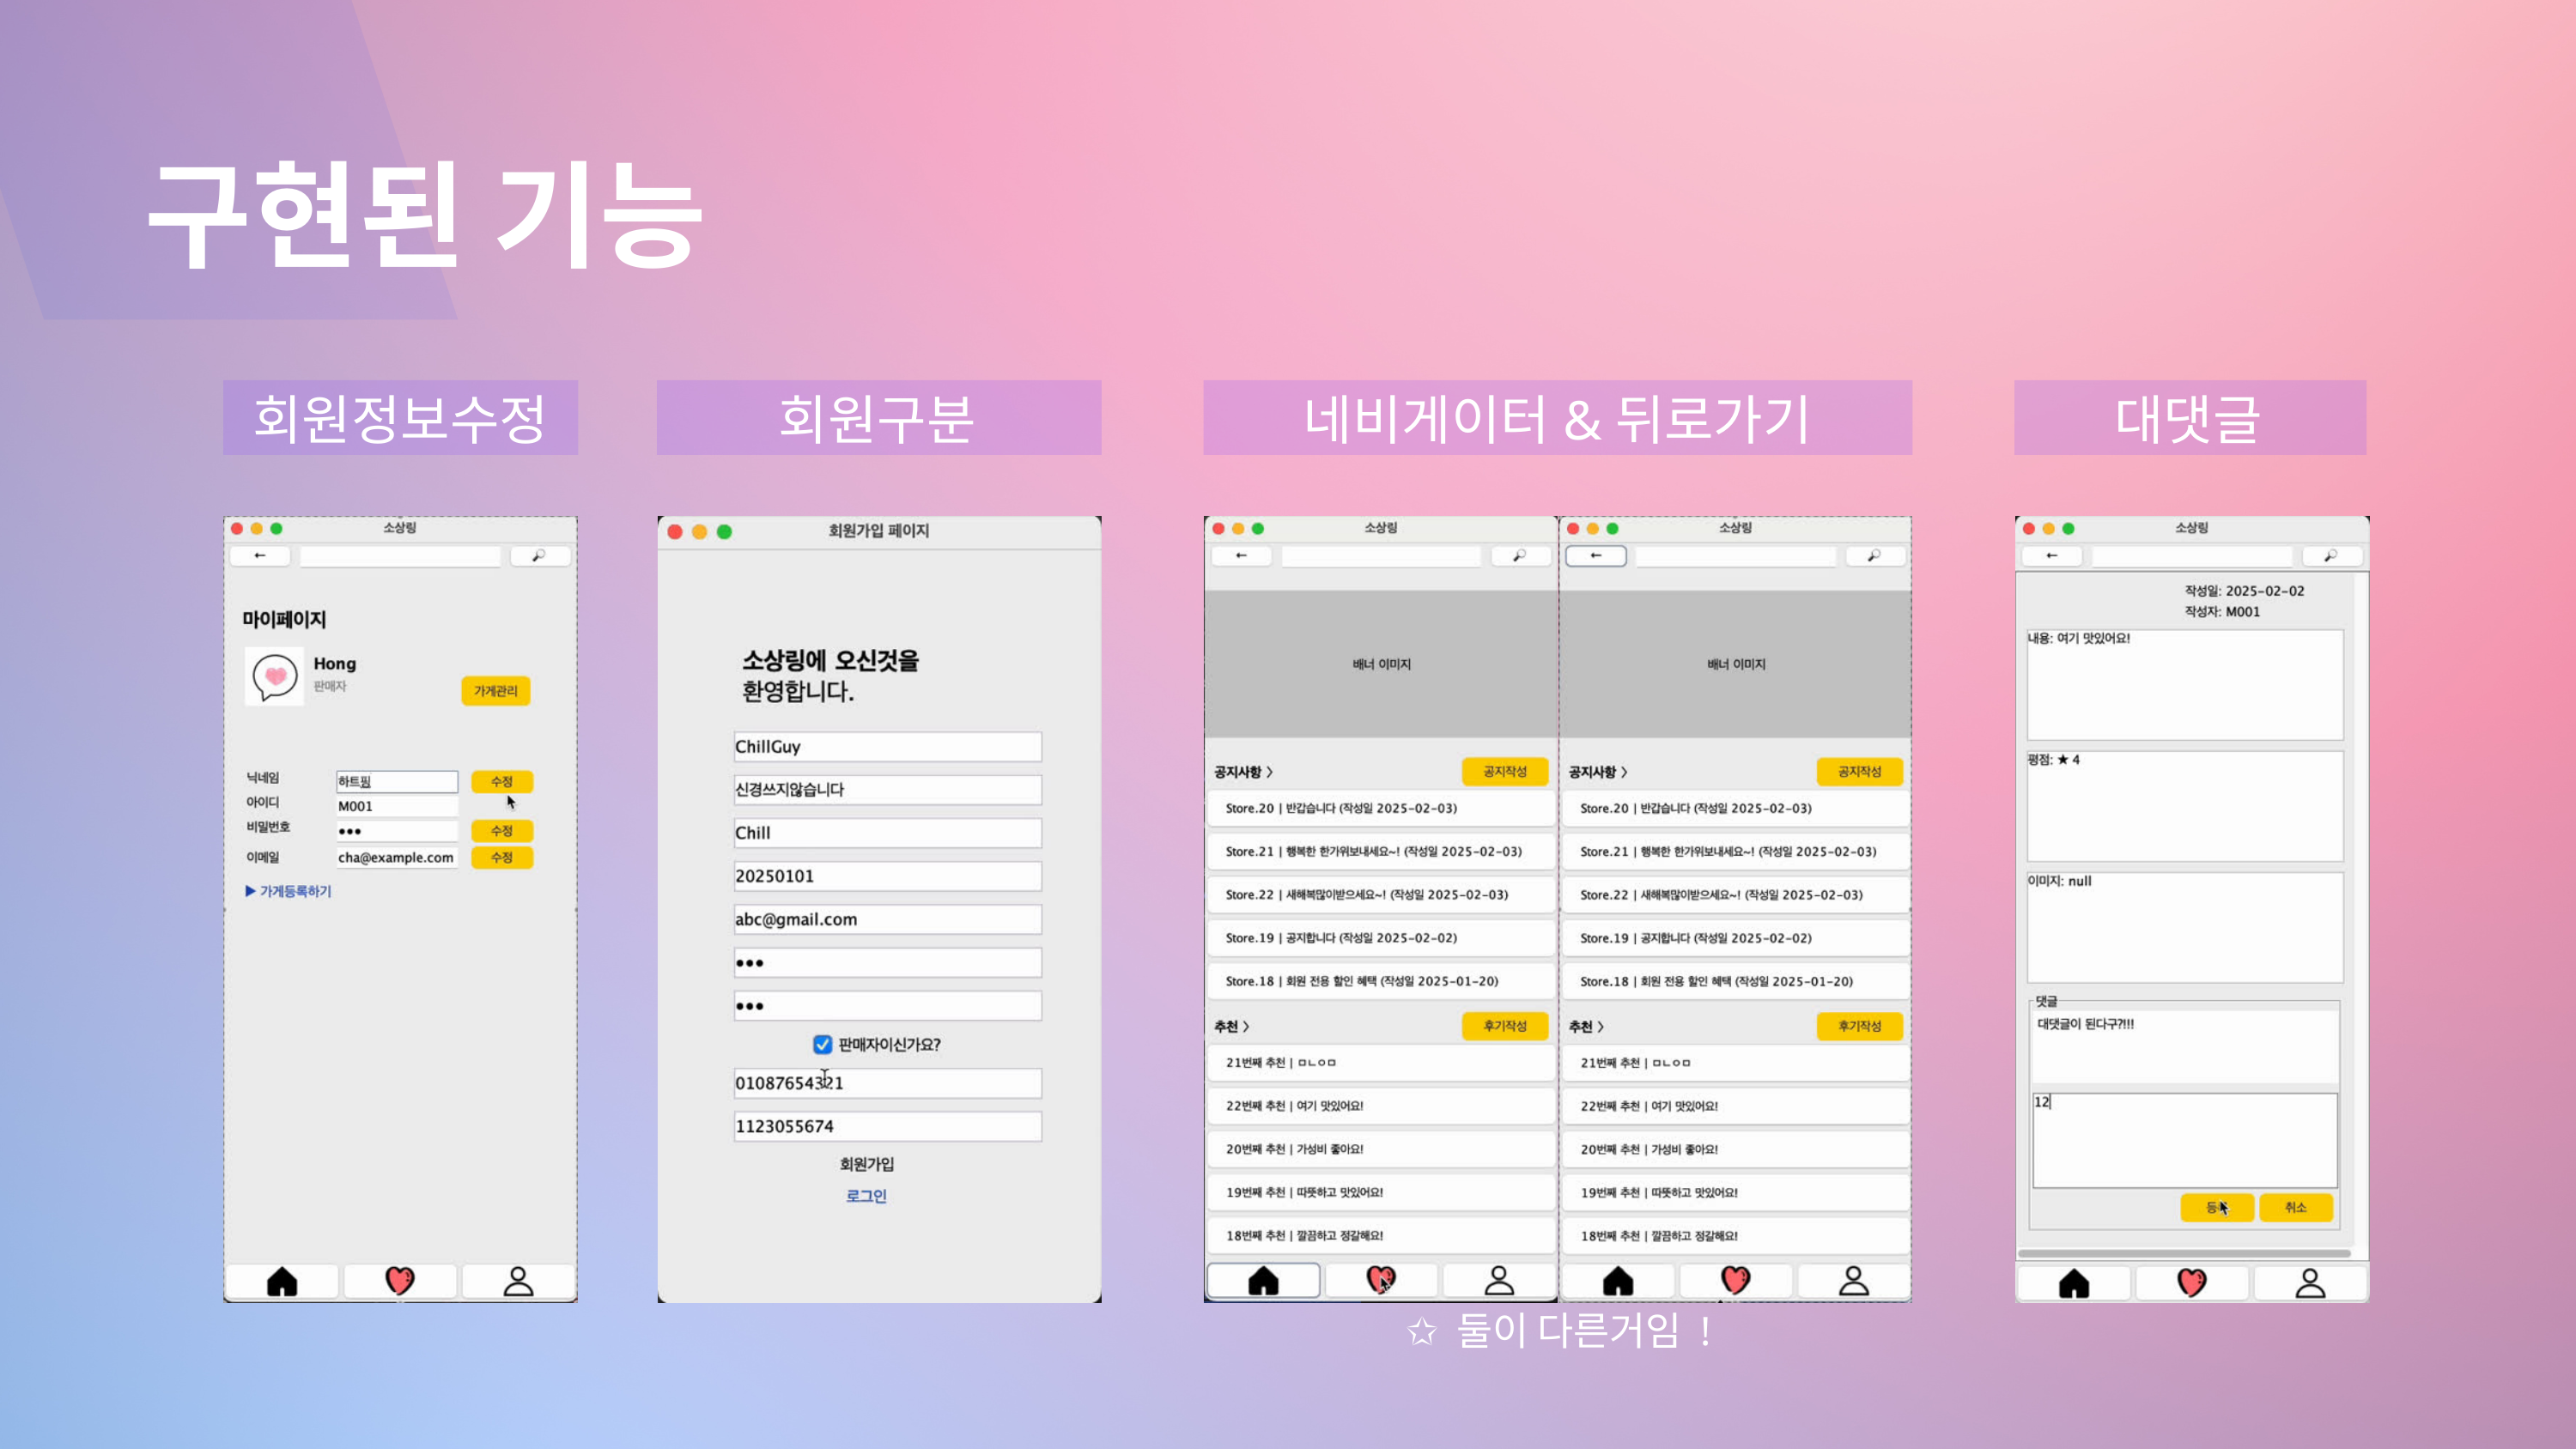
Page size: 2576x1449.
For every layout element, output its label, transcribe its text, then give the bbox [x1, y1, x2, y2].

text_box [0, 0, 459, 320]
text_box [656, 379, 1103, 455]
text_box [2014, 515, 2371, 1304]
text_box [222, 379, 579, 455]
text_box [0, 0, 2576, 1449]
text_box 구현된 기능 [462, 142, 980, 282]
text_box ✩ 둘이 다른거임 ! [1381, 1311, 1736, 1354]
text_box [656, 515, 1103, 1304]
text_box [1558, 515, 1913, 1304]
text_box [1203, 515, 1556, 1304]
text_box 회원구분 [657, 375, 1098, 379]
text_box 네비게이터&뒤로가기 [1203, 375, 1913, 379]
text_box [1203, 379, 1913, 455]
text_box 회원정보수정 [164, 375, 637, 452]
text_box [222, 515, 579, 1304]
text_box 대댓글 [2014, 375, 2363, 379]
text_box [2014, 379, 2367, 455]
